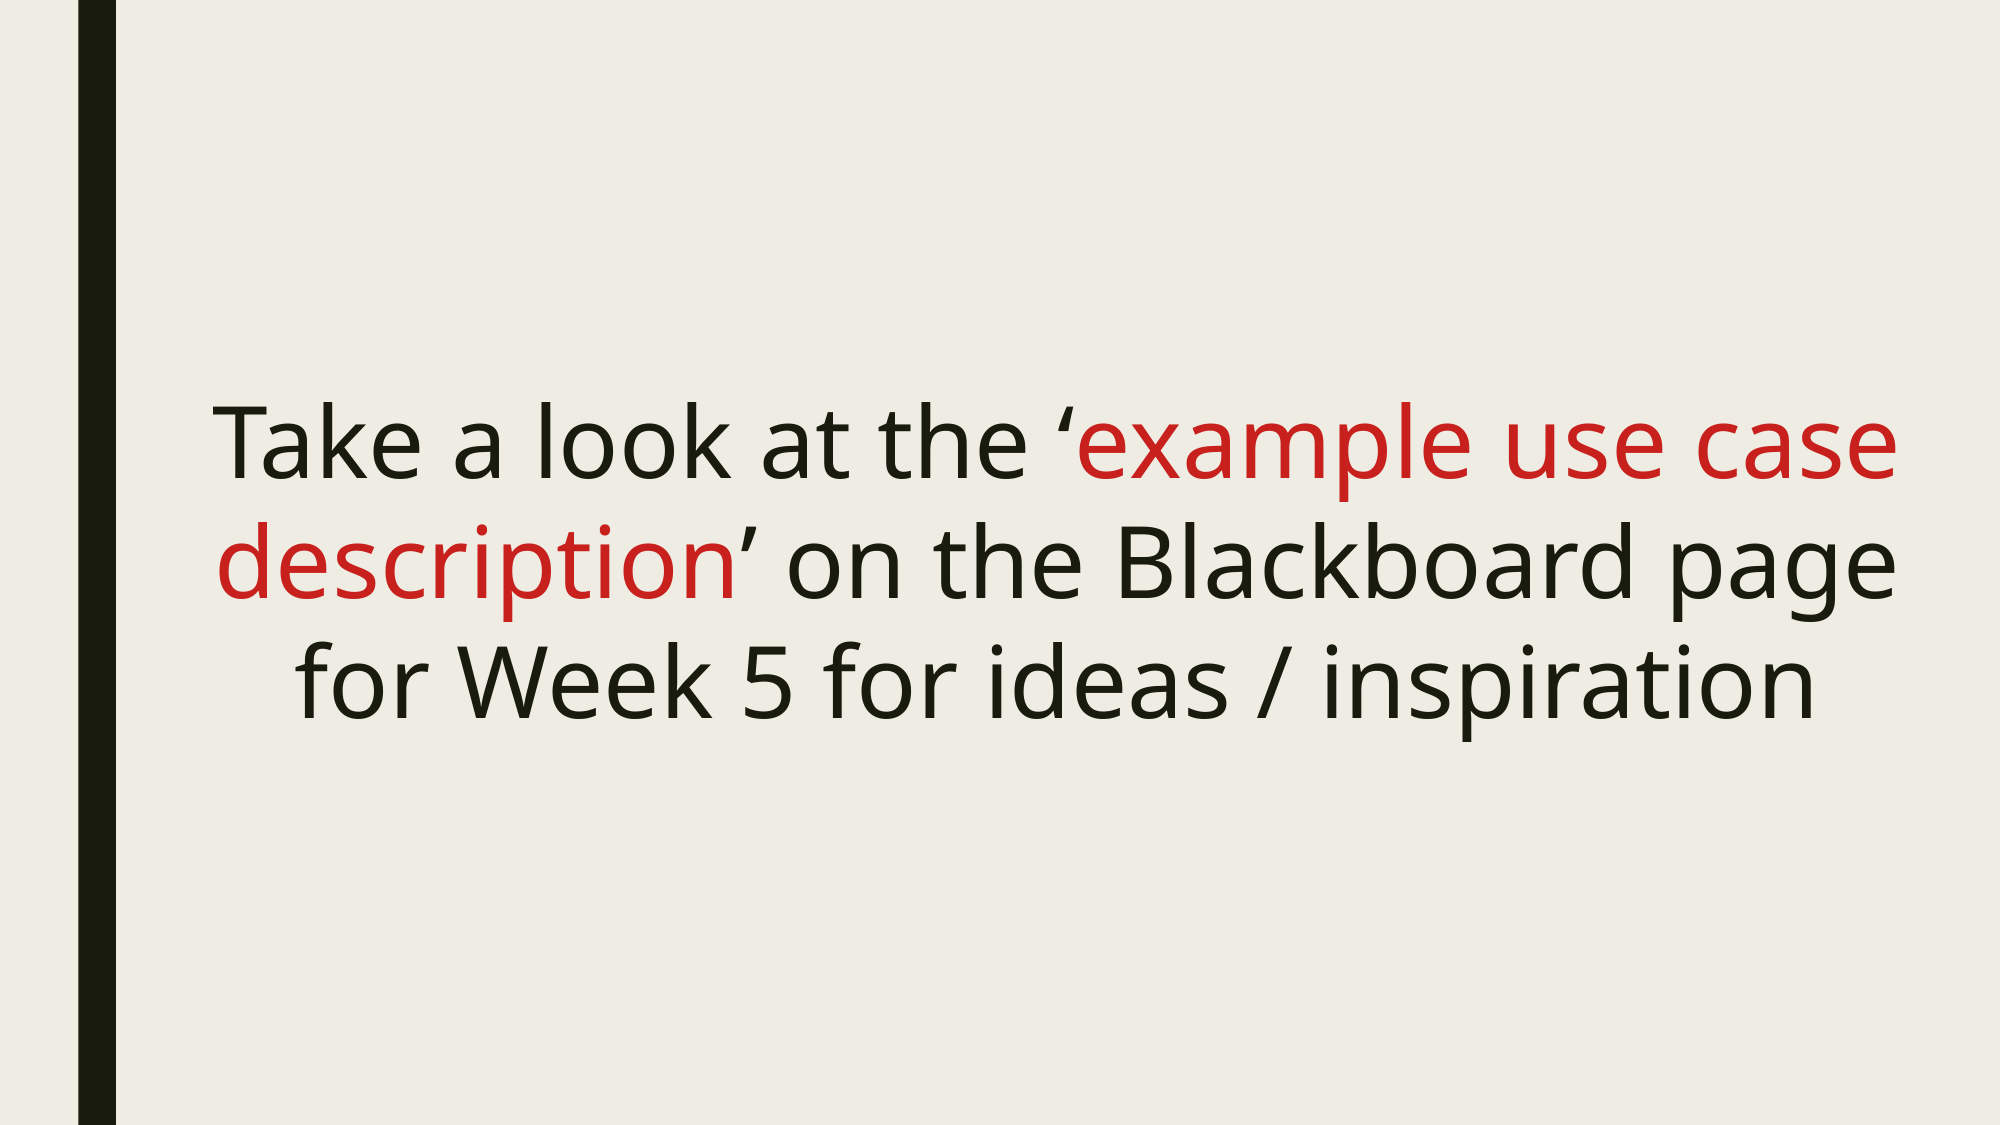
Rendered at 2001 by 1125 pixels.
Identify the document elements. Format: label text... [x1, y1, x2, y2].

text_box Take a look at the ‘example use case description’ on the Blackboard page for Week 5 for ideas / inspiration [140, 376, 1972, 739]
